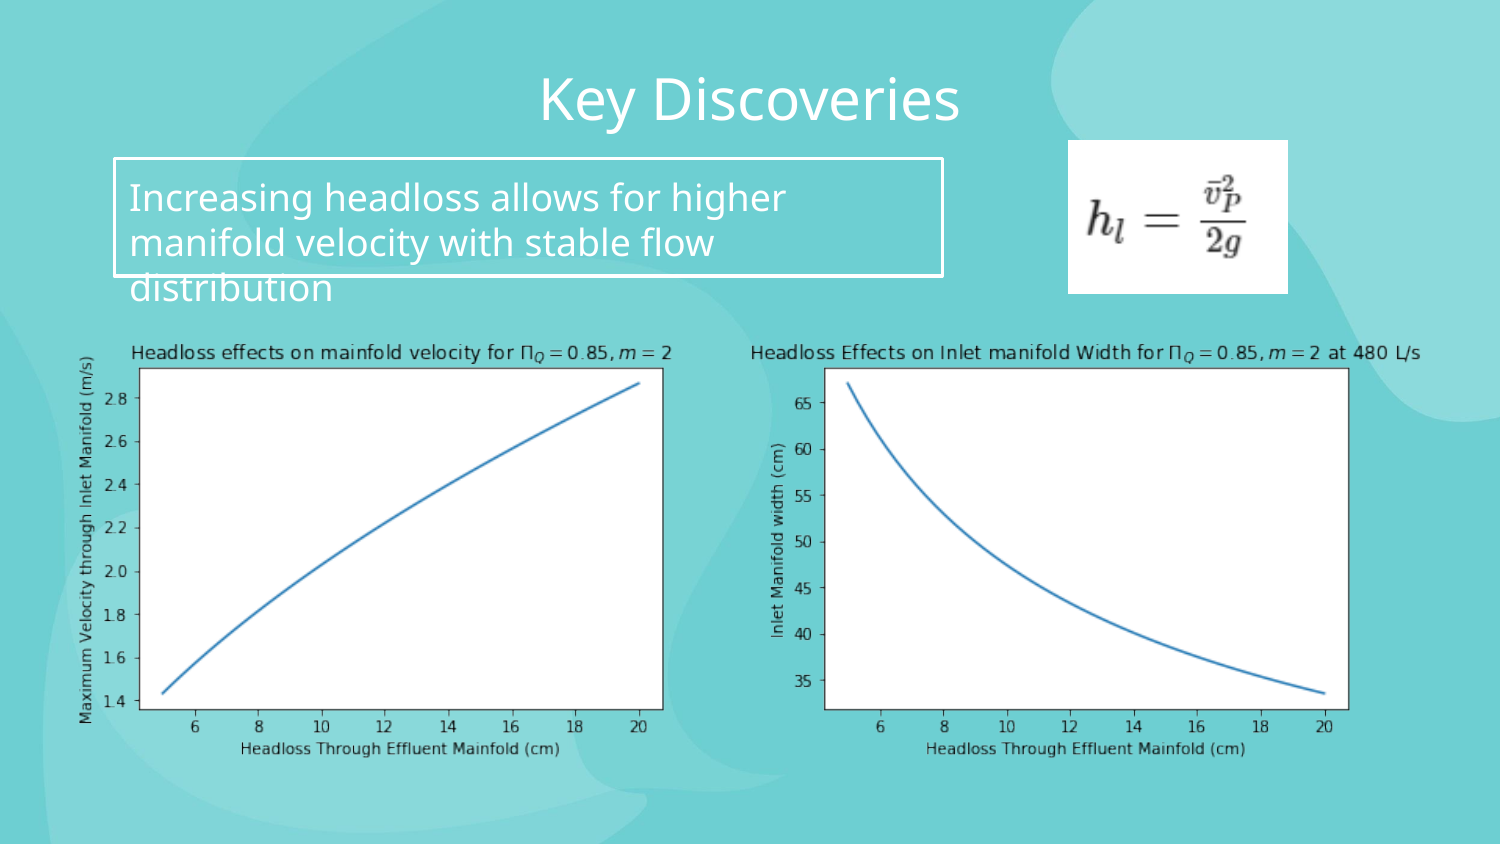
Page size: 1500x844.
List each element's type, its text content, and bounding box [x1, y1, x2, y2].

picture [0, 0, 1500, 844]
list Increasing headloss allows for higher manifold velocity with stable flow distribution [114, 158, 943, 276]
title Key Discoveries [393, 46, 1106, 141]
